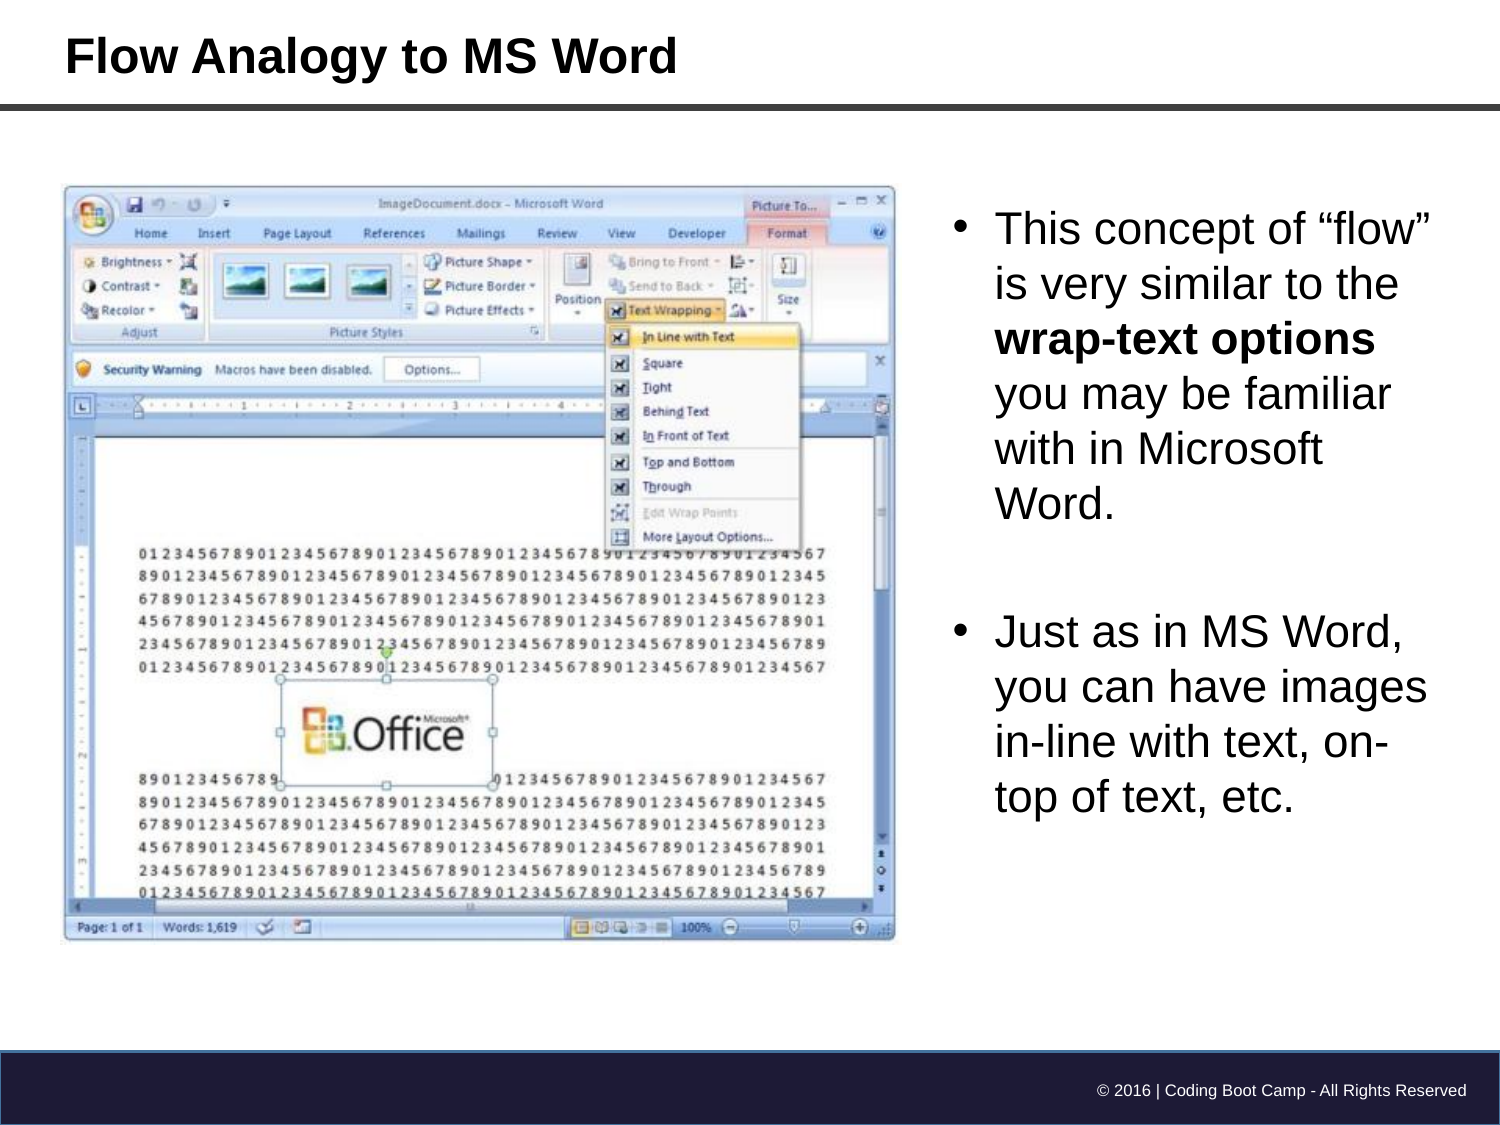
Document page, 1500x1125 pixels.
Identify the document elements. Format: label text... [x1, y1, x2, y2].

text_box Flow Analogy to MS Word [50, 16, 913, 91]
picture [60, 183, 902, 945]
text_box This concept of “flow” is very similar to the wrap-text options you may be familiar with in Microsoft Word. Just as in MS Word, you can have images in-line with text, on-top of text, etc. [937, 183, 1463, 908]
